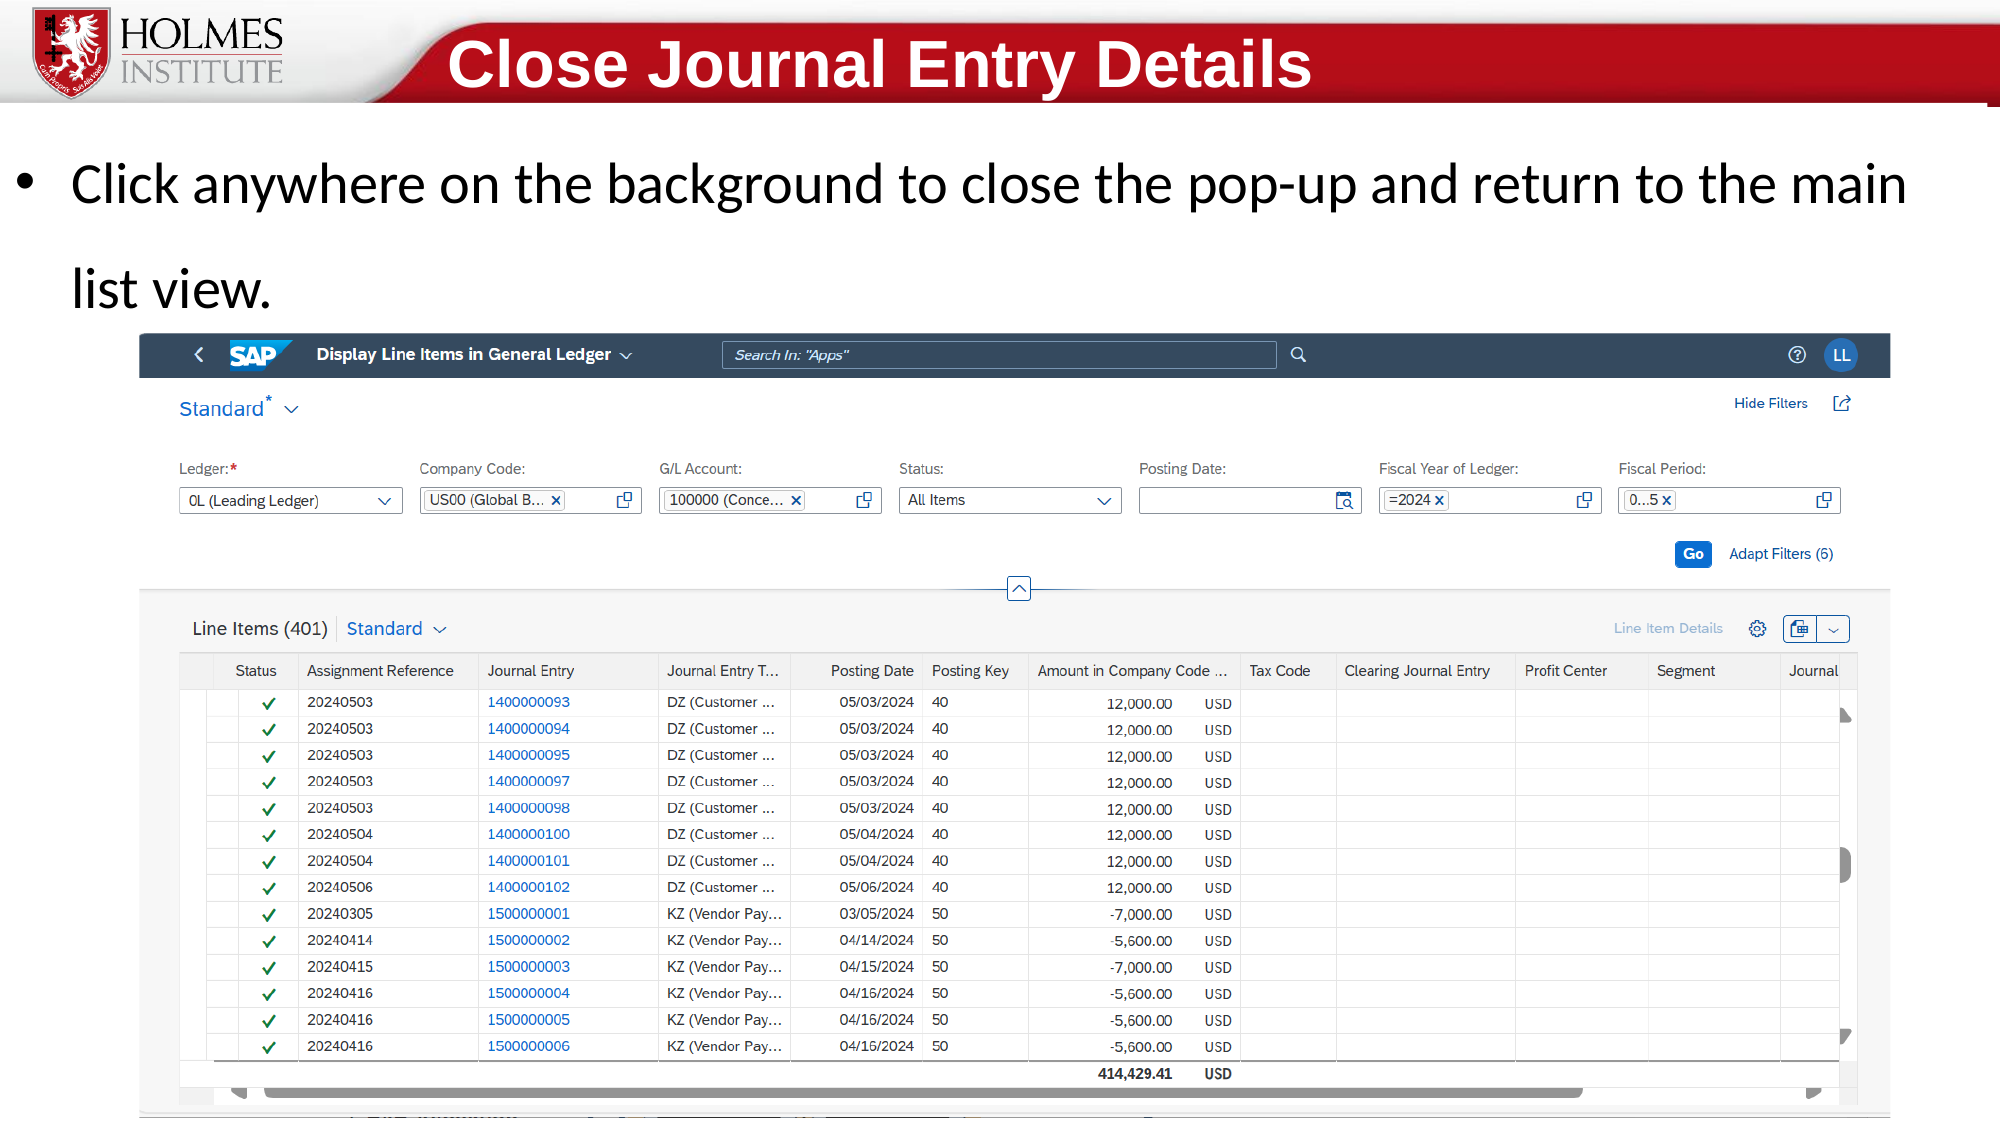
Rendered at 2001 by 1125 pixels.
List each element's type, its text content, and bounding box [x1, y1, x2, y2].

picture [139, 333, 1891, 1119]
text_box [0, 0, 2000, 107]
text_box Click anywhere on the background to close the pop-up and return to the main list view. [0, 118, 1988, 328]
